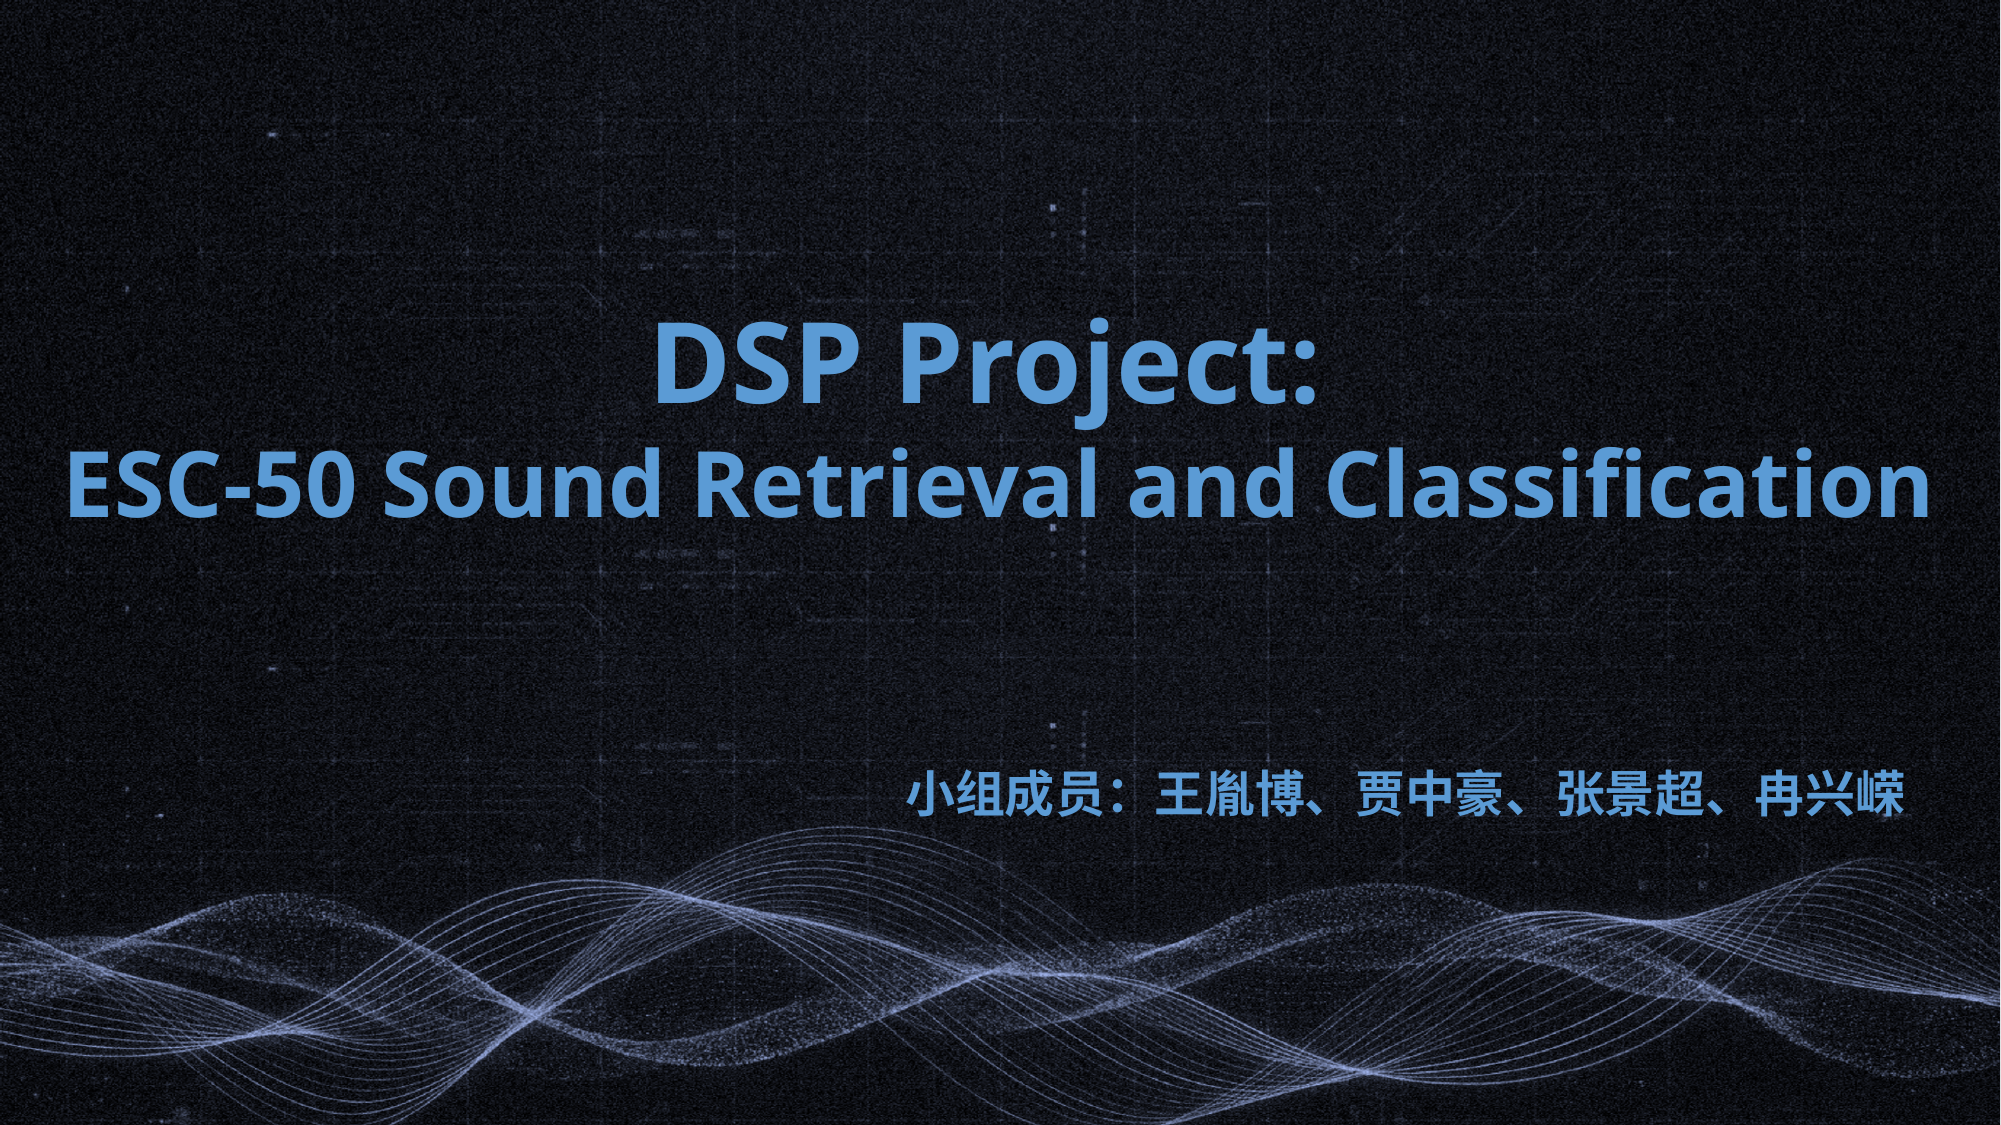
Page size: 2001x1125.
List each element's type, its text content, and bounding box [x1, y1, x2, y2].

text_box 小组成员：王胤博、贾中豪、张景超、冉兴嵘 [890, 755, 2000, 831]
text_box DSP Project: ESC-50 Sound Retrieval and Classification [48, 283, 1952, 544]
